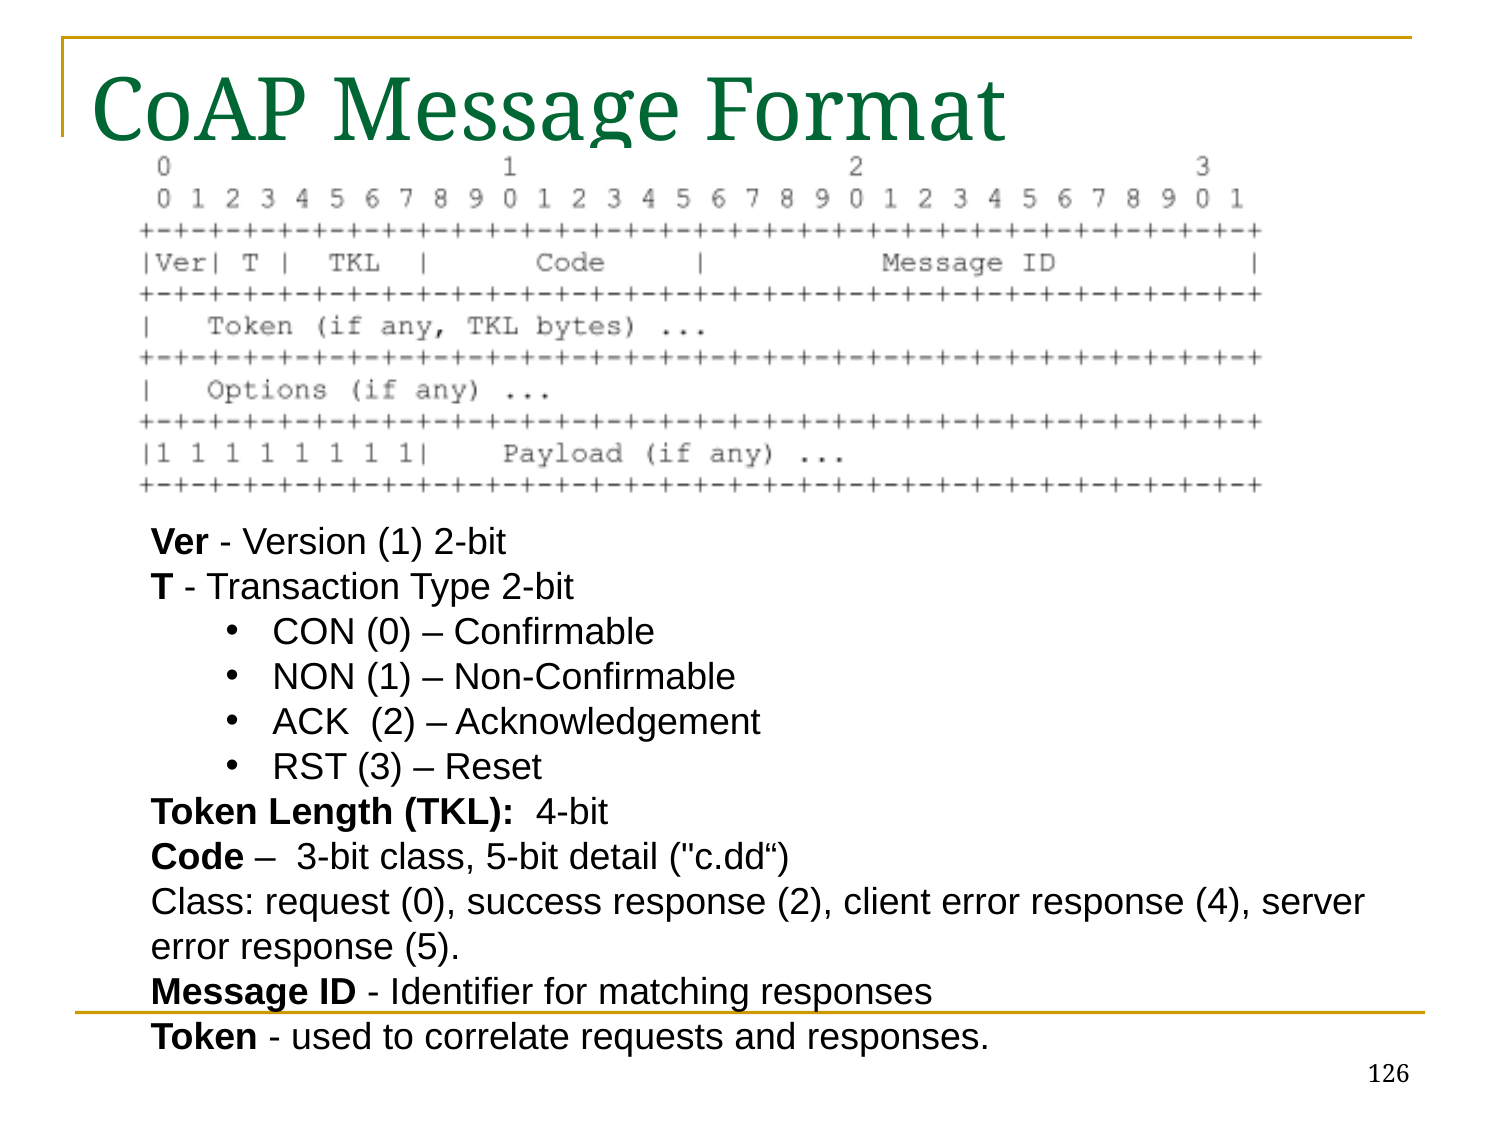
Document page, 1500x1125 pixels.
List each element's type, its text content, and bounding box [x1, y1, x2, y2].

picture [135, 148, 1282, 506]
text_box Ver - Version (1) 2-bit T - Transaction Type 2-bit CON (0) – Confirmable NON (1) – Non-Confirmable ACK (2) – Acknowledgement RST (3) – Reset Token Length (TKL): 4-bit Code – 3-bit class, 5-bit detail ("c.dd“) Class: request (0), success response (2), client error response (4), server error response (5). Message ID - Identifier for matching responses Token - used to correlate requests and responses. [135, 509, 1388, 1065]
slide_number 126 [1074, 1023, 1426, 1100]
title CoAP Message Format [75, 45, 1425, 233]
